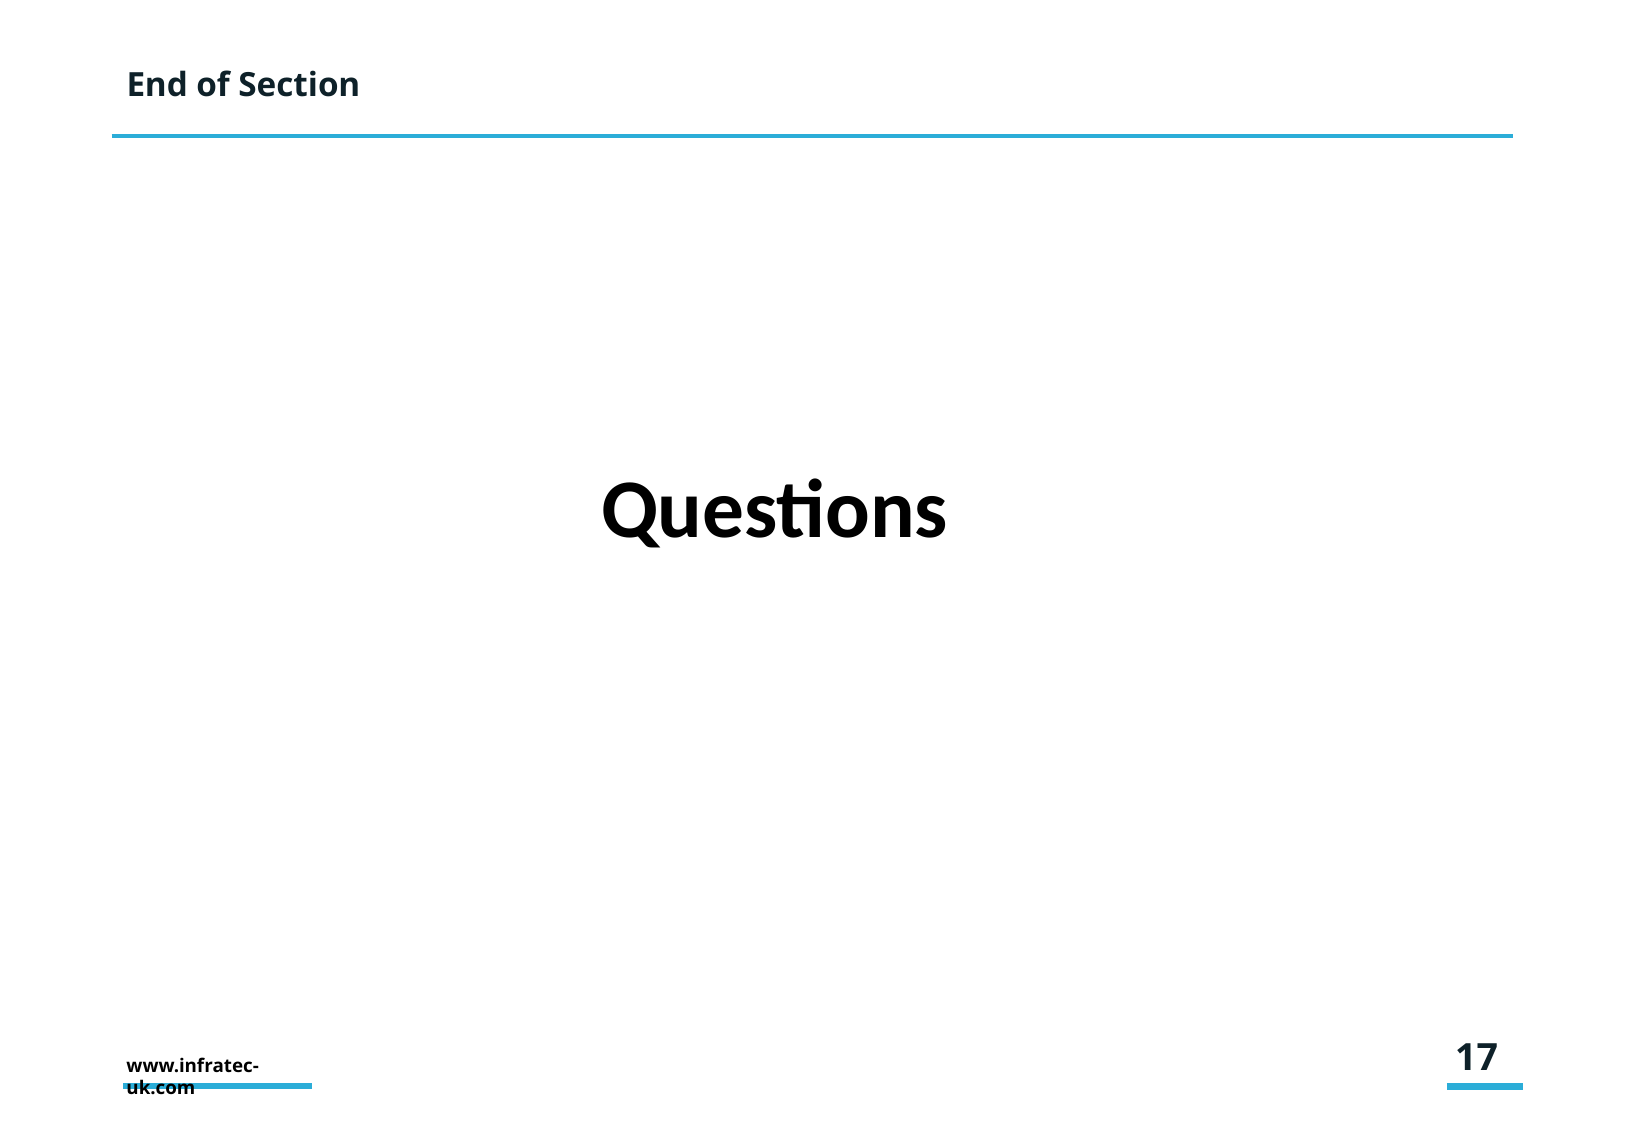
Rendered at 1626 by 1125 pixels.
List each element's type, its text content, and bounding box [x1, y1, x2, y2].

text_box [111, 1046, 340, 1087]
title End of Section [111, 59, 1514, 134]
slide_number 17 [1147, 1028, 1514, 1089]
text_box Questions [586, 446, 964, 562]
